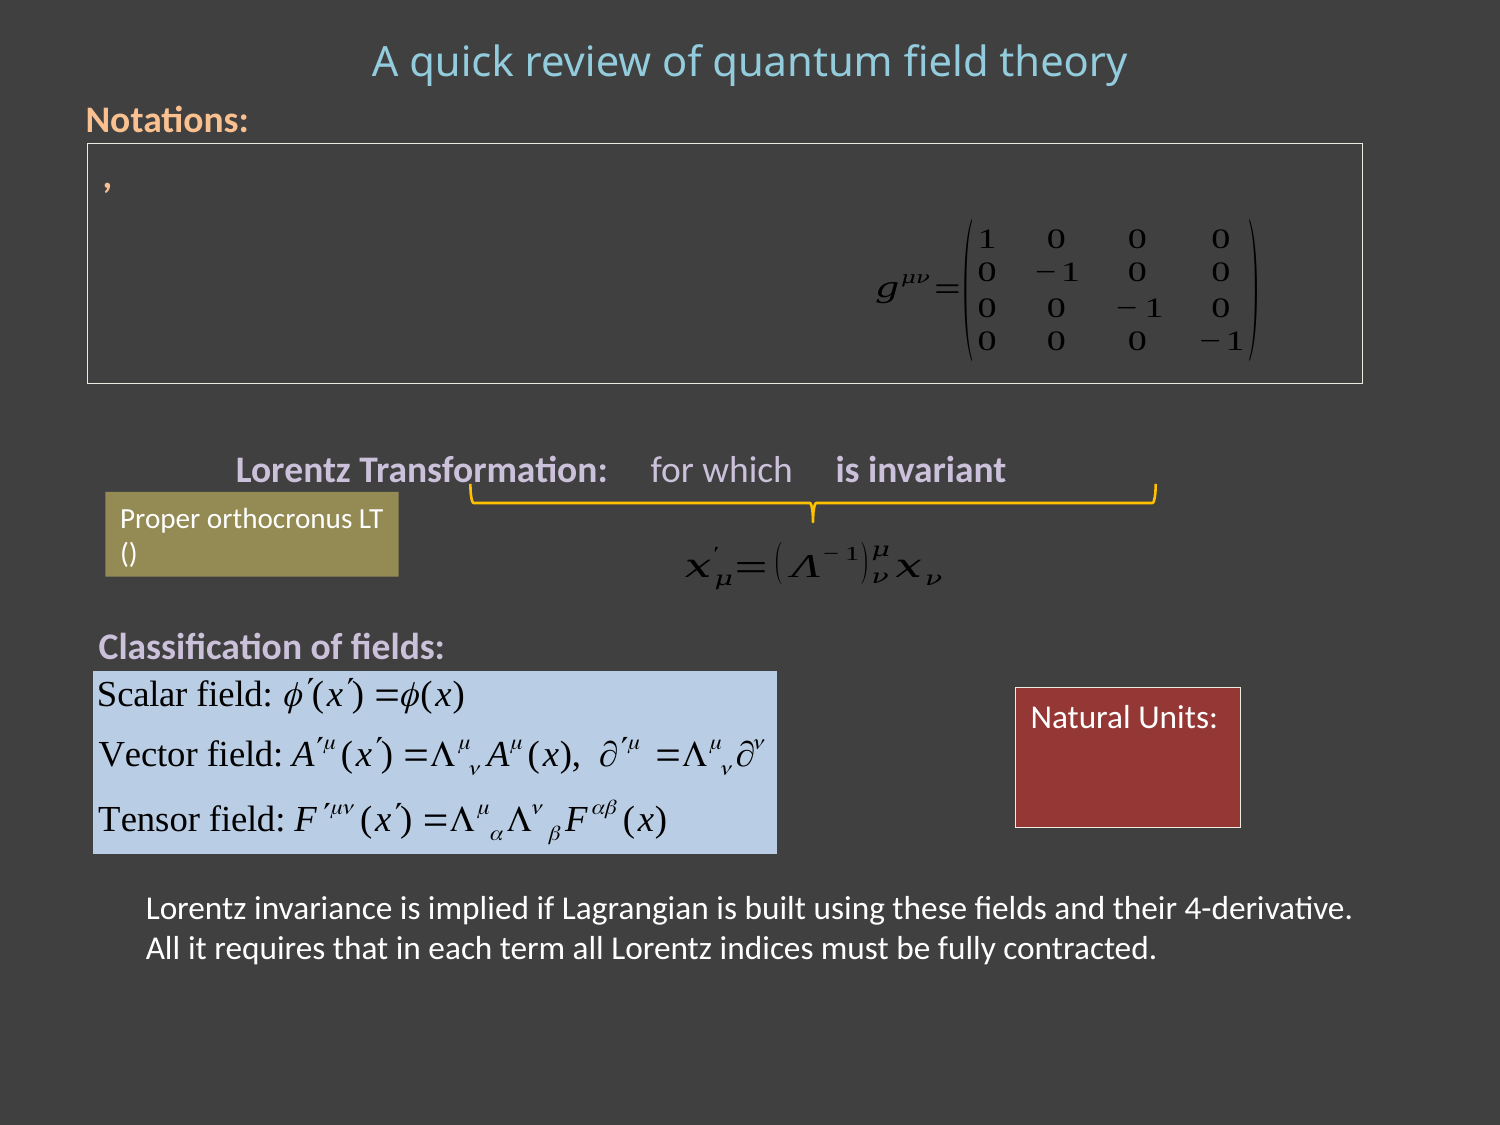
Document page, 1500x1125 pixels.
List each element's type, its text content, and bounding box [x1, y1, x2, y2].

text_box Classification of fields: [84, 614, 461, 675]
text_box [92, 671, 777, 855]
text_box Lorentz invariance is implied if Lagrangian is built using these fields and their 4-derivative. All it requires that in each term all Lorentz indices must be fully contracted. [130, 879, 1370, 974]
text_box A quick review of quantum field theory [357, 27, 1143, 92]
text_box Notations: [70, 87, 265, 148]
text_box [469, 483, 1157, 523]
